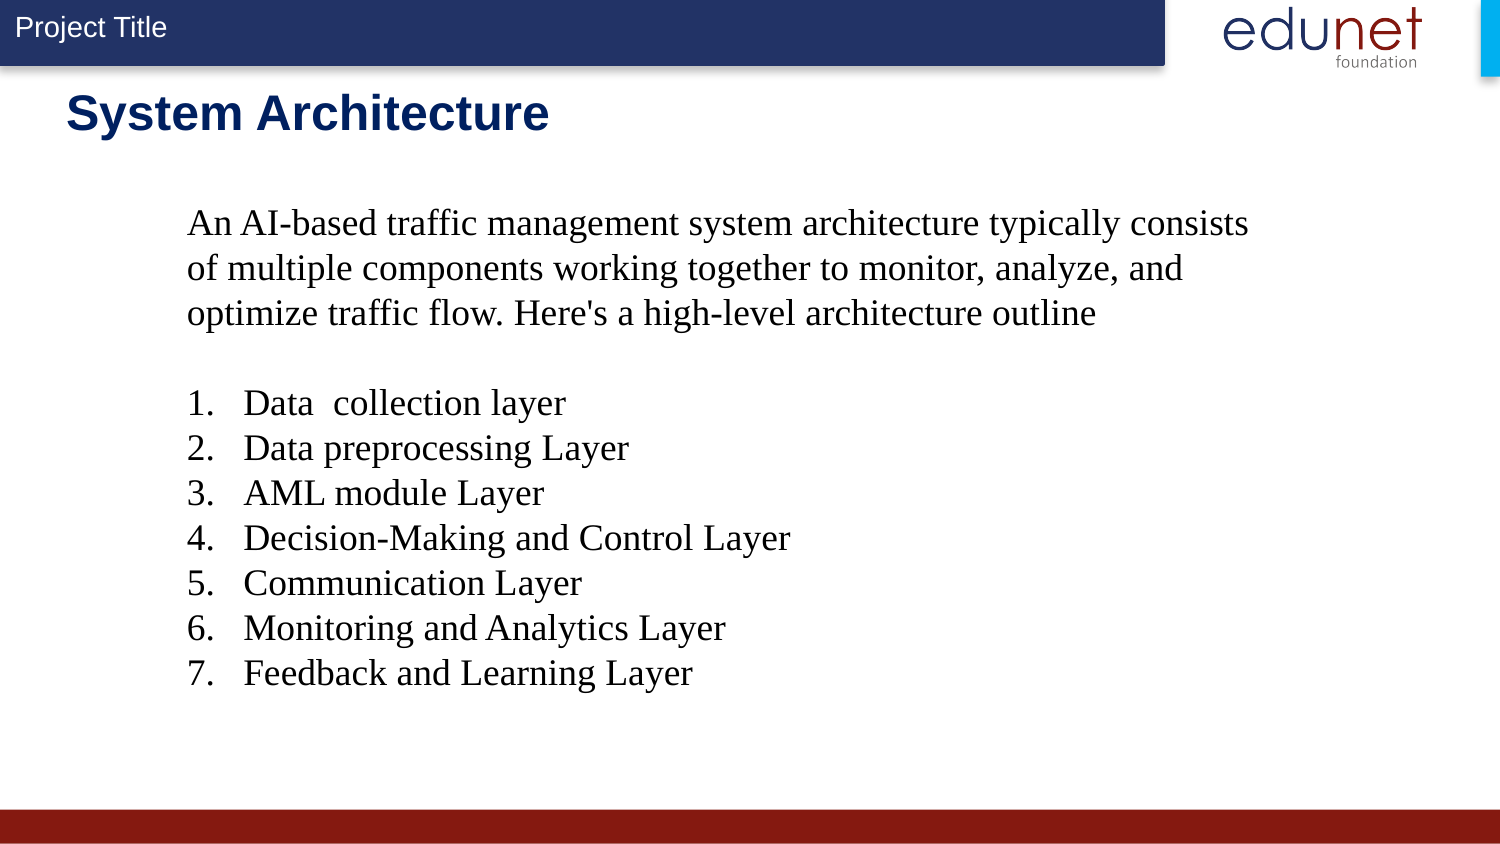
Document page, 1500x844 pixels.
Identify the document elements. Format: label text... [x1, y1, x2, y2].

title System Architecture [51, 72, 1449, 229]
text_box An AI-based traffic management system architecture typically consists of multiple components working together to monitor, analyze, and optimize traffic flow. Here's a high-level architecture outline Data collection layer Data preprocessing Layer AML module Layer Decision-Making and Control Layer Communication Layer Monitoring and Analytics Layer Feedback and Learning Layer [172, 190, 1302, 679]
picture [1219, 4, 1424, 72]
